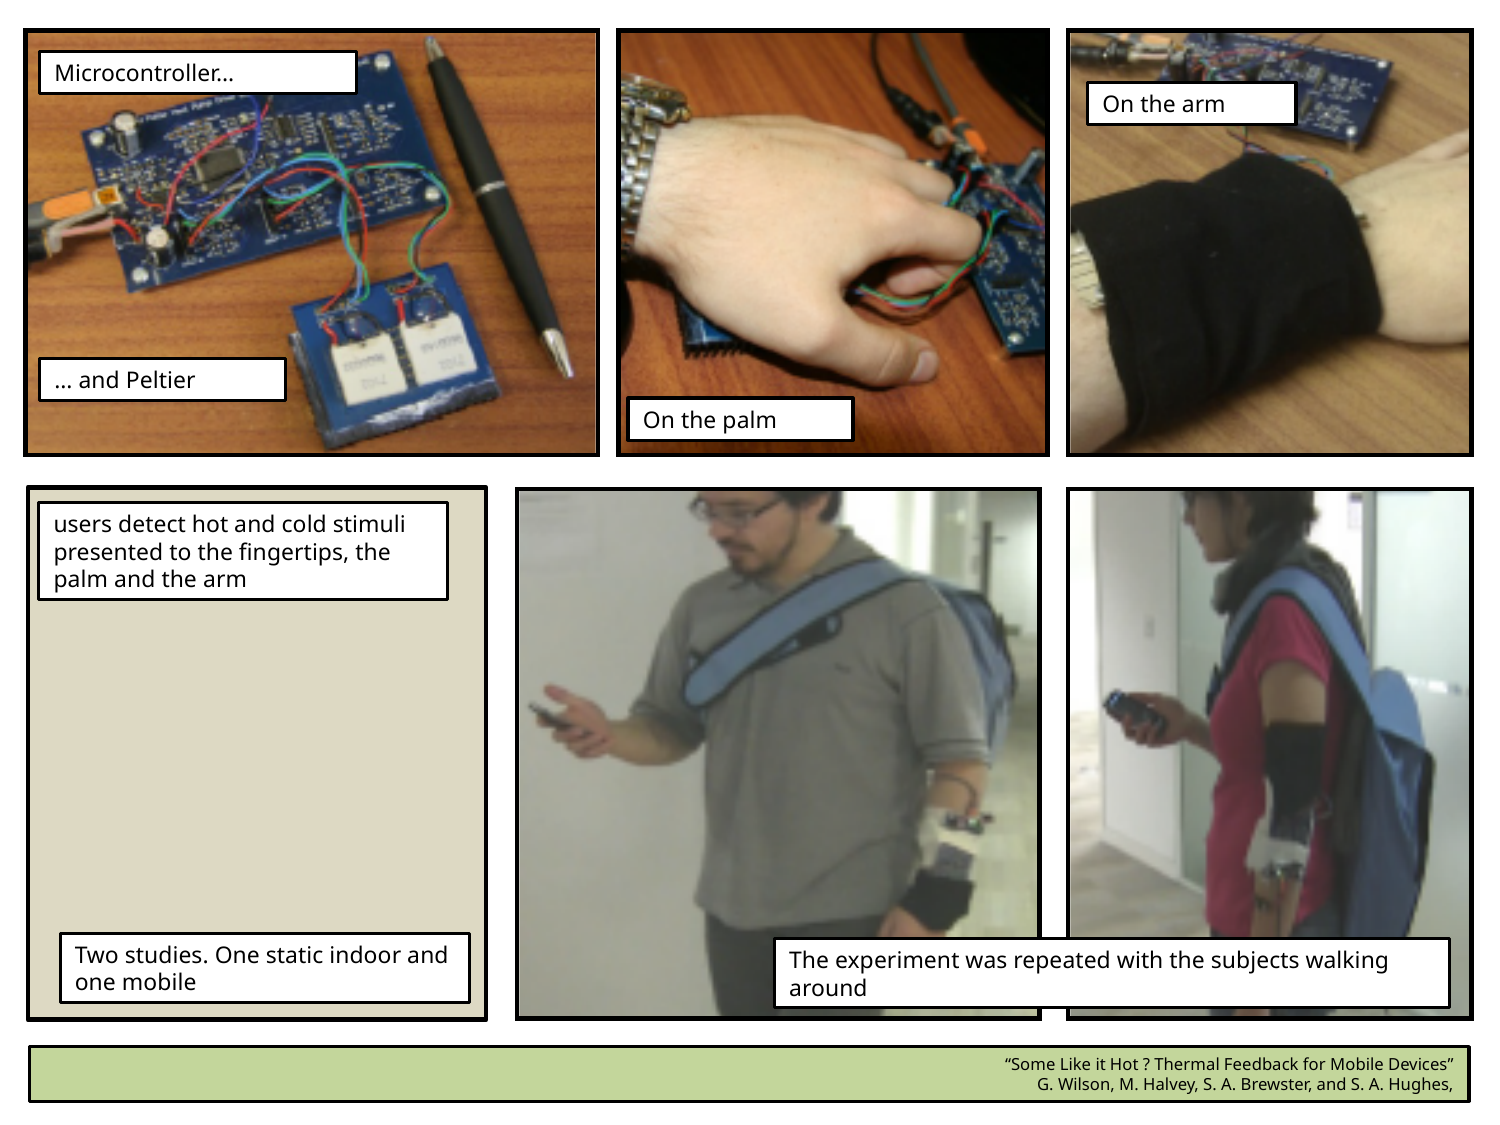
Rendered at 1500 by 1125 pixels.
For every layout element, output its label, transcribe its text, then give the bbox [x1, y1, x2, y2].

picture [620, 32, 1046, 453]
picture [519, 490, 1038, 1017]
text_box [26, 485, 488, 1022]
picture [1069, 490, 1470, 1017]
text_box users detect hot and cold stimuli presented to the fingertips, the palm and the arm [38, 502, 448, 600]
picture [1069, 32, 1470, 453]
picture [27, 32, 596, 453]
text_box “Some Like it Hot ? Thermal Feedback for Mobile Devices” G. Wilson, M. Halvey, S. A. Brewster, and S. A. Hughes, [29, 1046, 1470, 1102]
text_box The experiment was repeated with the subjects walking around [1043, 938, 1064, 1008]
text_box Two studies. One static indoor and one mobile [60, 933, 470, 1003]
